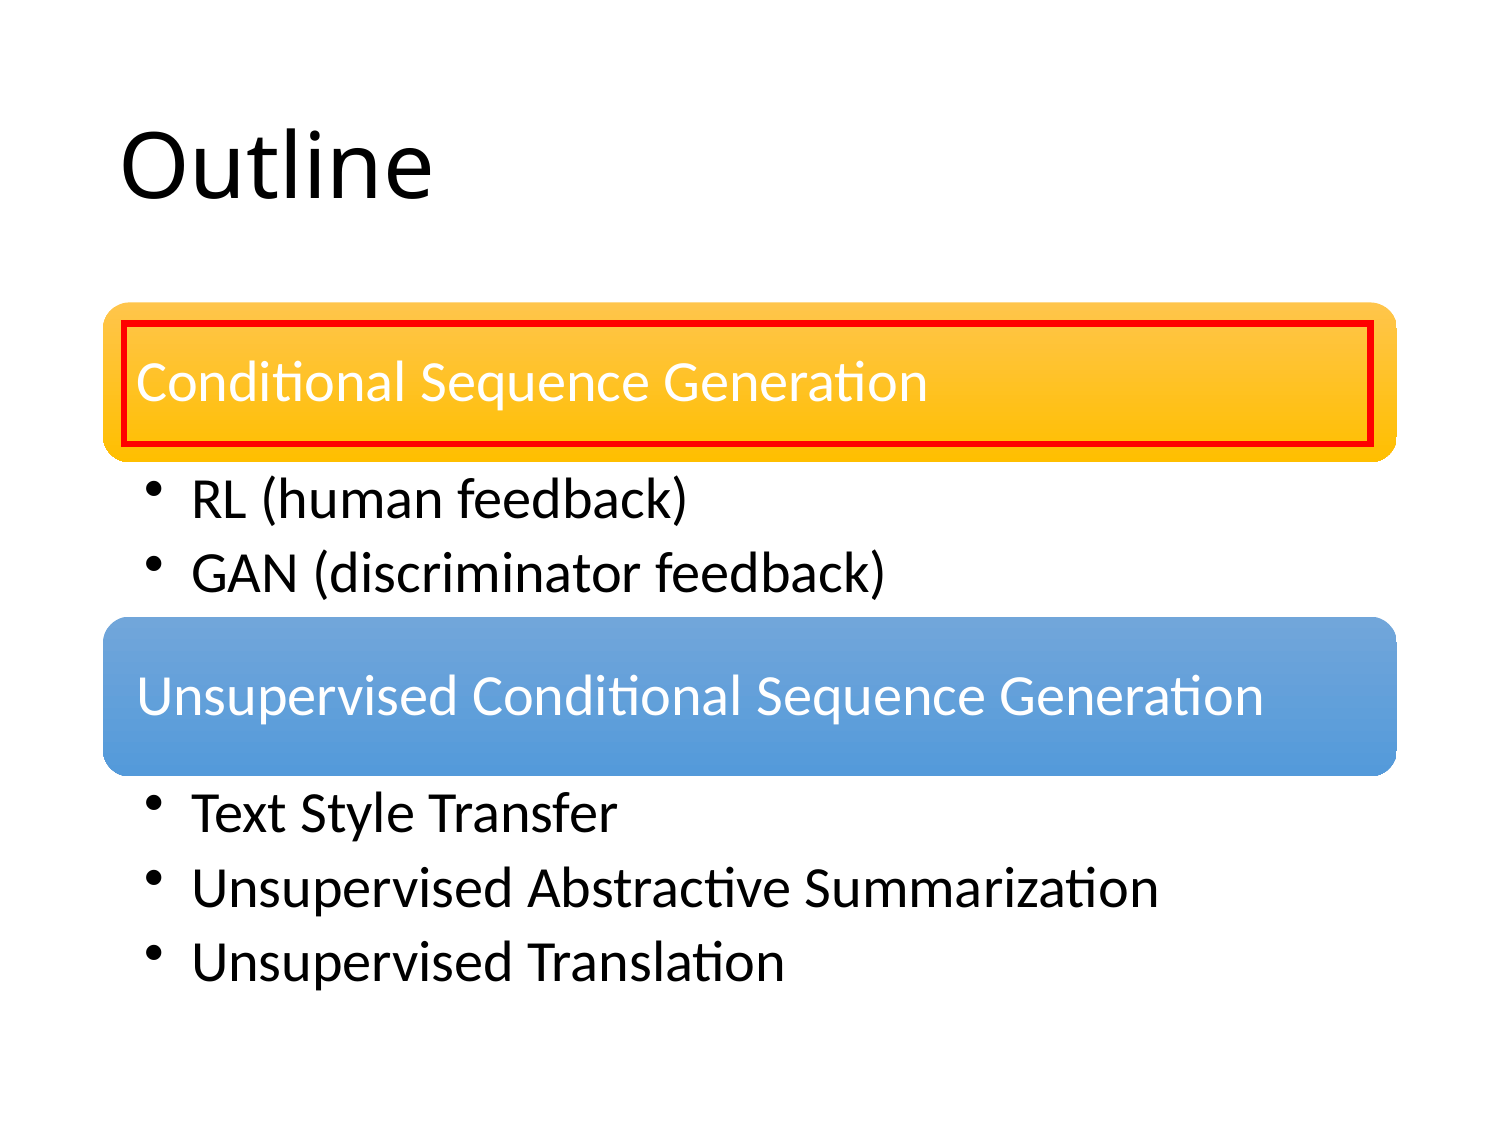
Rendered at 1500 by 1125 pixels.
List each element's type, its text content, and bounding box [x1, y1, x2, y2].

title Outline [103, 59, 1397, 278]
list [103, 299, 1397, 1014]
